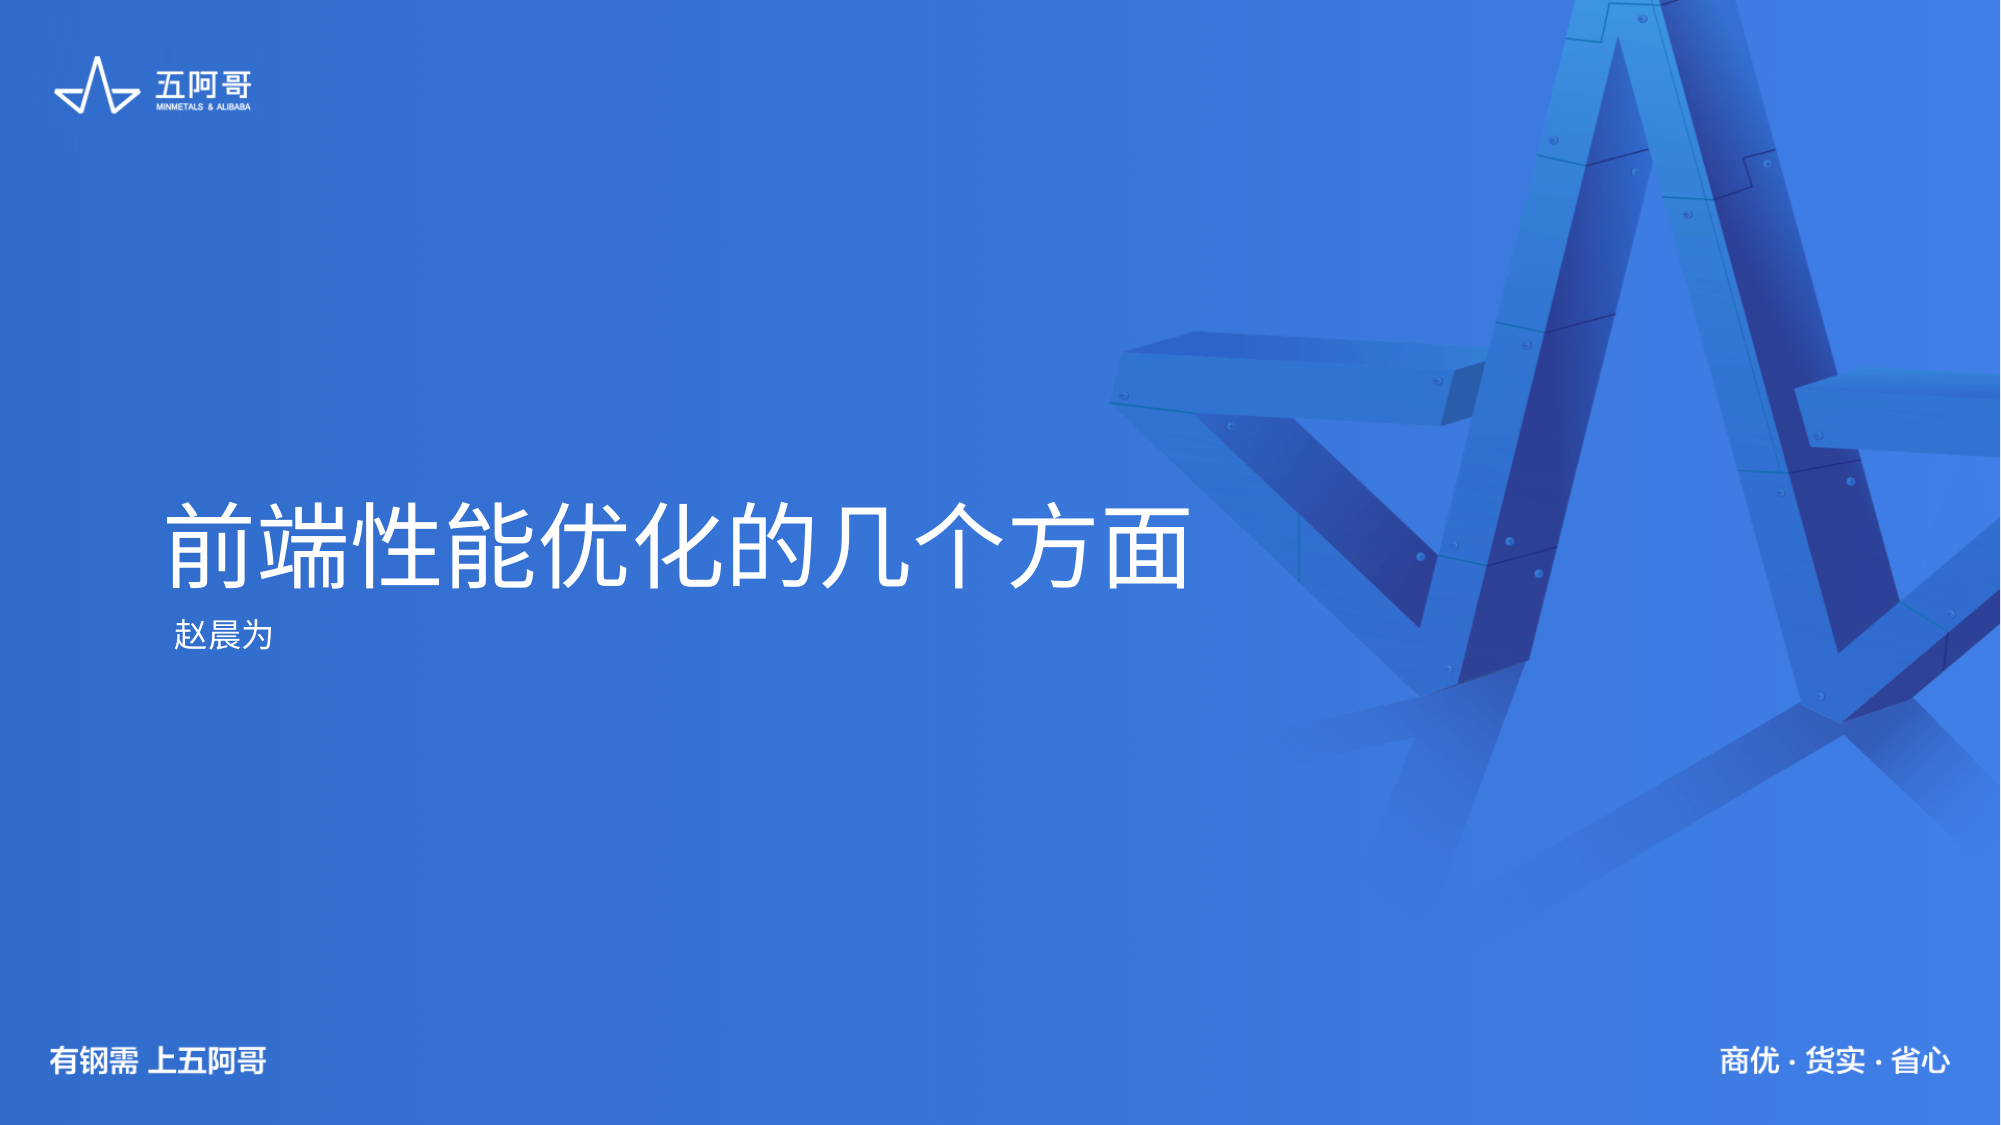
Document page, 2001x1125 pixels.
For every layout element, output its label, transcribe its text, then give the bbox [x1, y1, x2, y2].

picture [0, 0, 2001, 1125]
text_box 前端性能优化的几个方面 [154, 484, 1723, 609]
text_box 赵晨为 [166, 591, 1068, 663]
